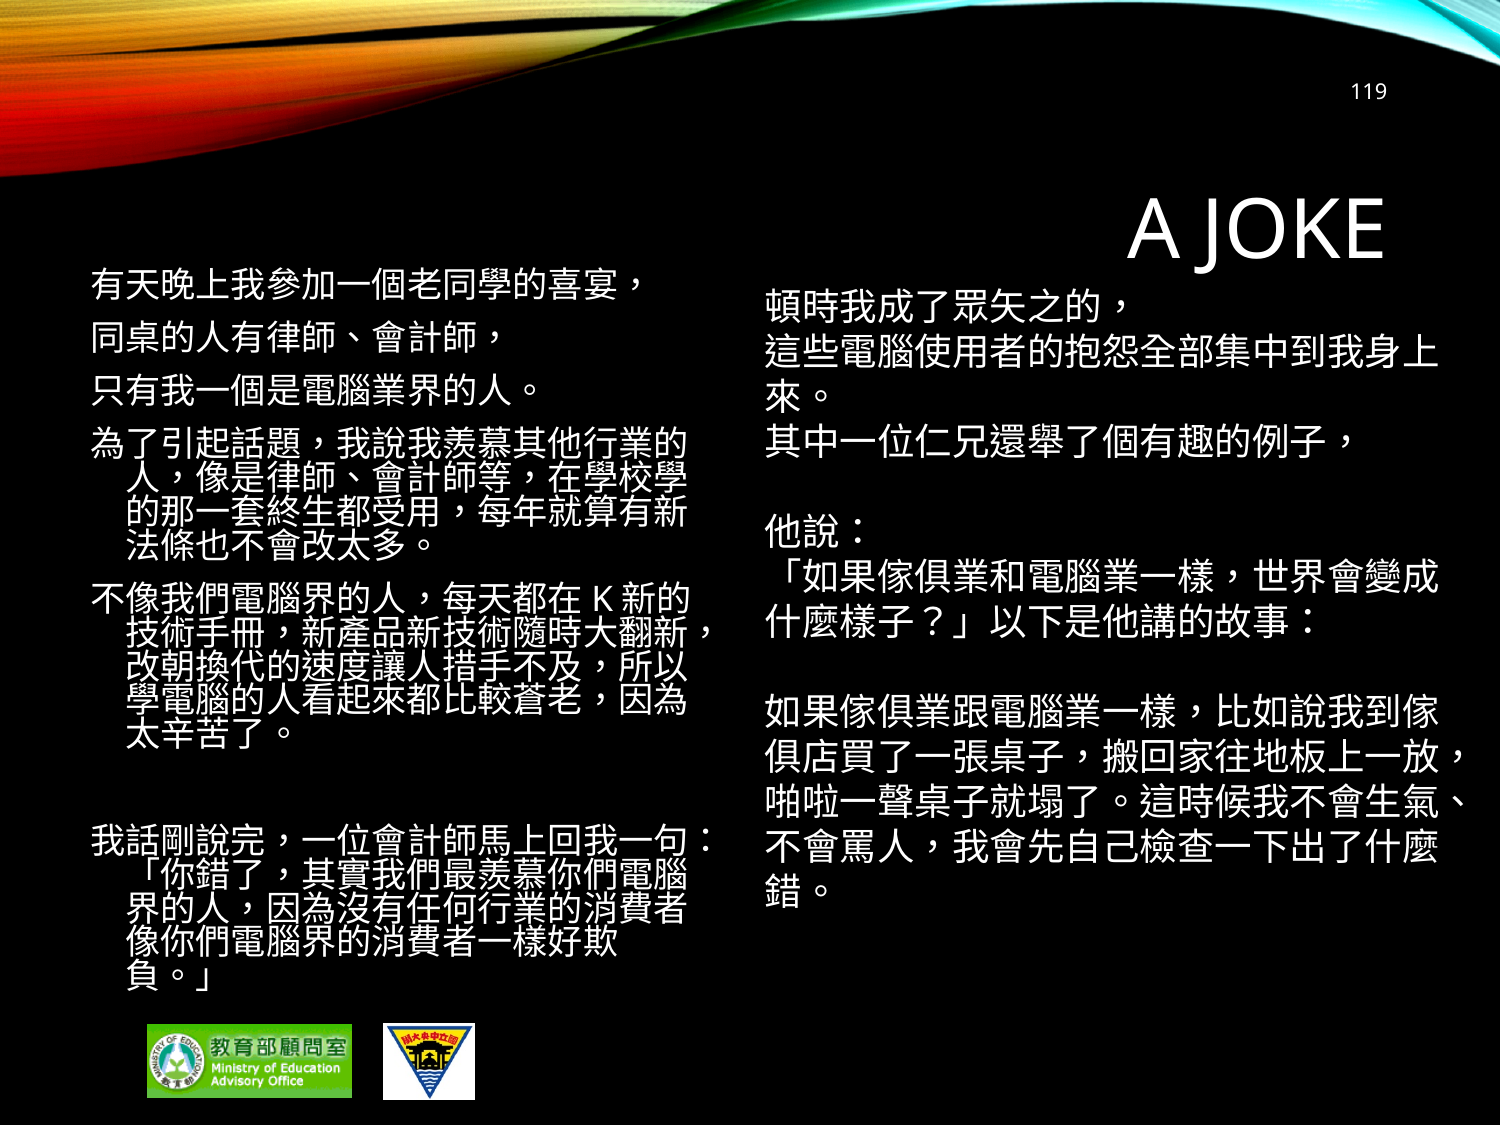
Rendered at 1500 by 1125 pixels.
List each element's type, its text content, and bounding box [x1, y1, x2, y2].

text_box 頓時我成了眾矢之的， 這些電腦使用者的抱怨全部集中到我身上來。 其中一位仁兄還舉了個有趣的例子， 他說： 「如果傢俱業和電腦業一樣，世界會變成什麼樣子？」以下是他講的故事： 如果傢俱業跟電腦業一樣，比如說我到傢俱店買了一張桌子，搬回家往地板上一放，啪啦一聲桌子就塌了。這時候我不會生氣、不會罵人，我會先自己檢查一下出了什麼錯。 [750, 275, 1463, 1108]
picture [0, 0, 1500, 178]
picture [383, 1023, 475, 1100]
slide_number 119 [1078, 62, 1403, 123]
picture [147, 1024, 352, 1098]
list 有天晚上我參加一個老同學的喜宴， 同桌的人有律師、會計師， 只有我一個是電腦業界的人。 為了引起話題，我說我羨慕其他行業的人，像是律師、會計師等，在學校學的那一套終生都受用，每年就算有新法條也不會改太多。 不像我們電腦界的人，每天都在K新的技術手冊，新產品新技術隨時大翻新，改朝換代的速度讓人措手不及，所以學電腦的人看起來都比較蒼老，因為太辛苦了。 我話剛說完，一位會計師馬上回我一句：「你錯了，其實我們最羨慕你們電腦界的人，因為沒有任何行業的消費者像你們電腦界的消費者一樣好欺負。」 [75, 262, 713, 1006]
title A Joke [356, 125, 1403, 338]
